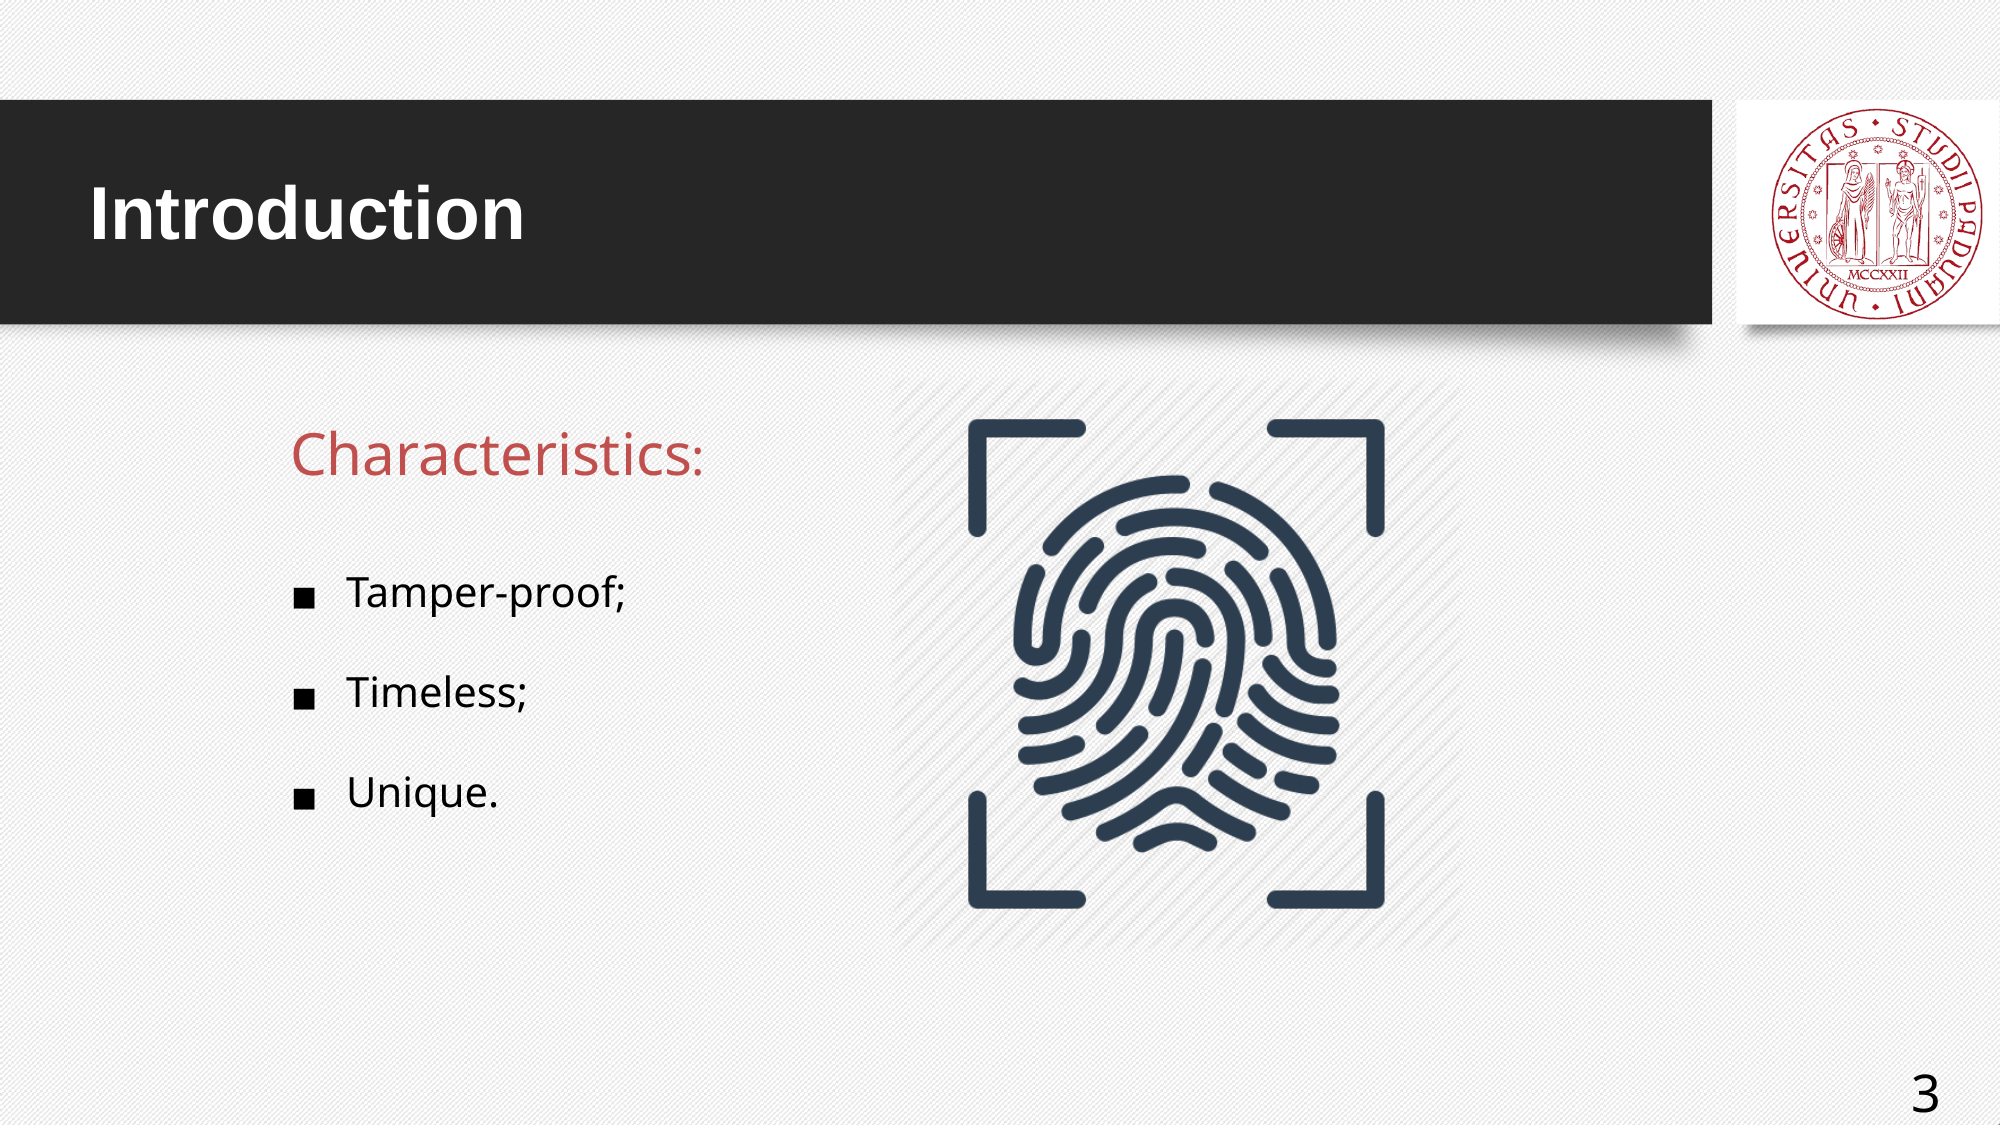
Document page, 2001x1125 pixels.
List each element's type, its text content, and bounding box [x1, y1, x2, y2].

slide_number ‹#› [1905, 1047, 1946, 1125]
text_box Characteristics: [274, 339, 772, 495]
text_box Introduction [87, 162, 539, 255]
picture [1770, 106, 1984, 321]
picture [0, 0, 2000, 1125]
text_box Tamper-proof; Timeless; Unique. [274, 508, 788, 824]
